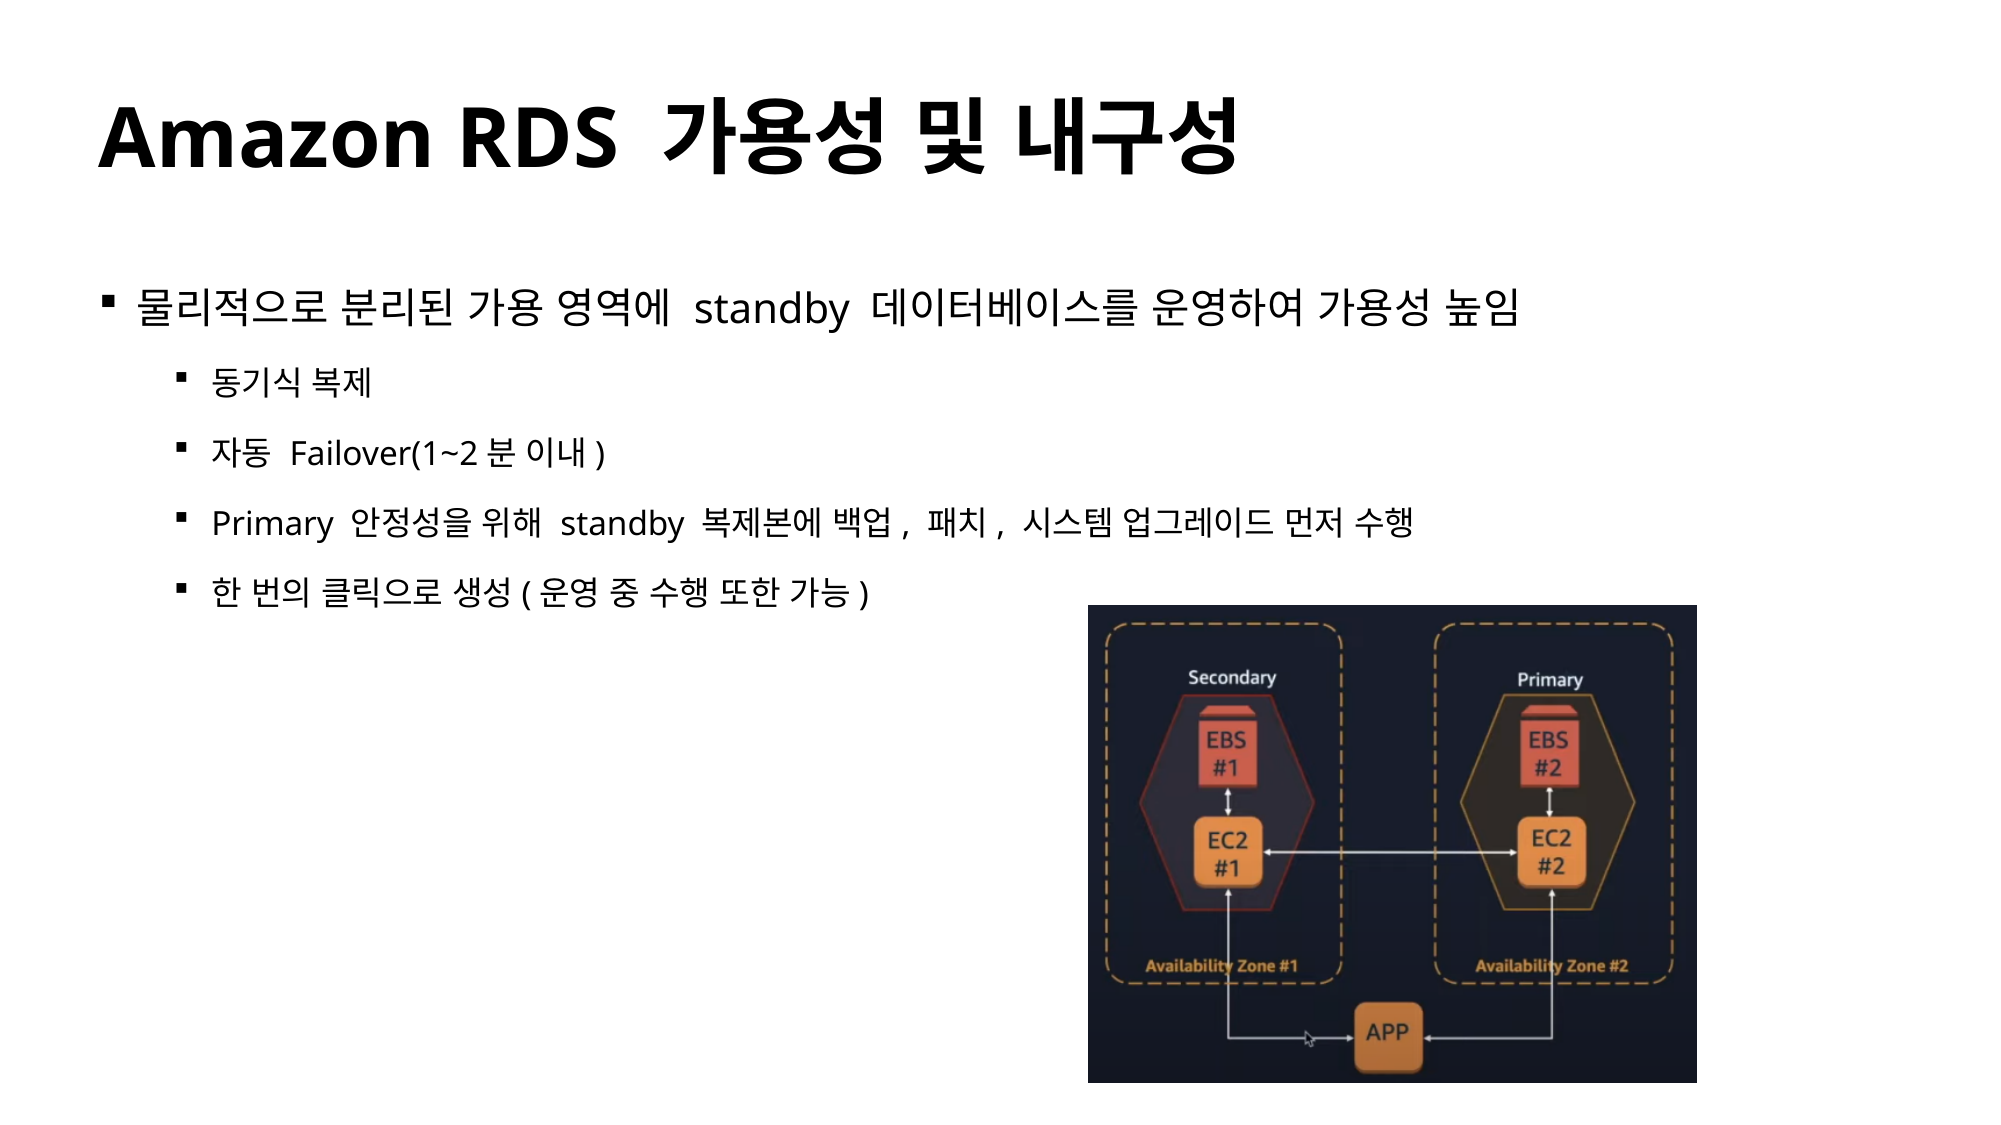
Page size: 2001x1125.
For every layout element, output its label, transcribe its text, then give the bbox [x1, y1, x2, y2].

picture [1088, 605, 1697, 1083]
list 물리적으로 분리된 가용 영역에 standby 데이터베이스를 운영하여 가용성 높임 동기식 복제 자동 Failover(1~2분 이내) Primary 안정성을 위해 standby 복제본에 백업, 패치, 시스템 업그레이드 먼저 수행 한 번의 클릭으로 생성(운영 중 수행 또한 가능) [83, 248, 1809, 963]
title Amazon RDS 가용성 및 내구성 [83, 31, 1809, 248]
